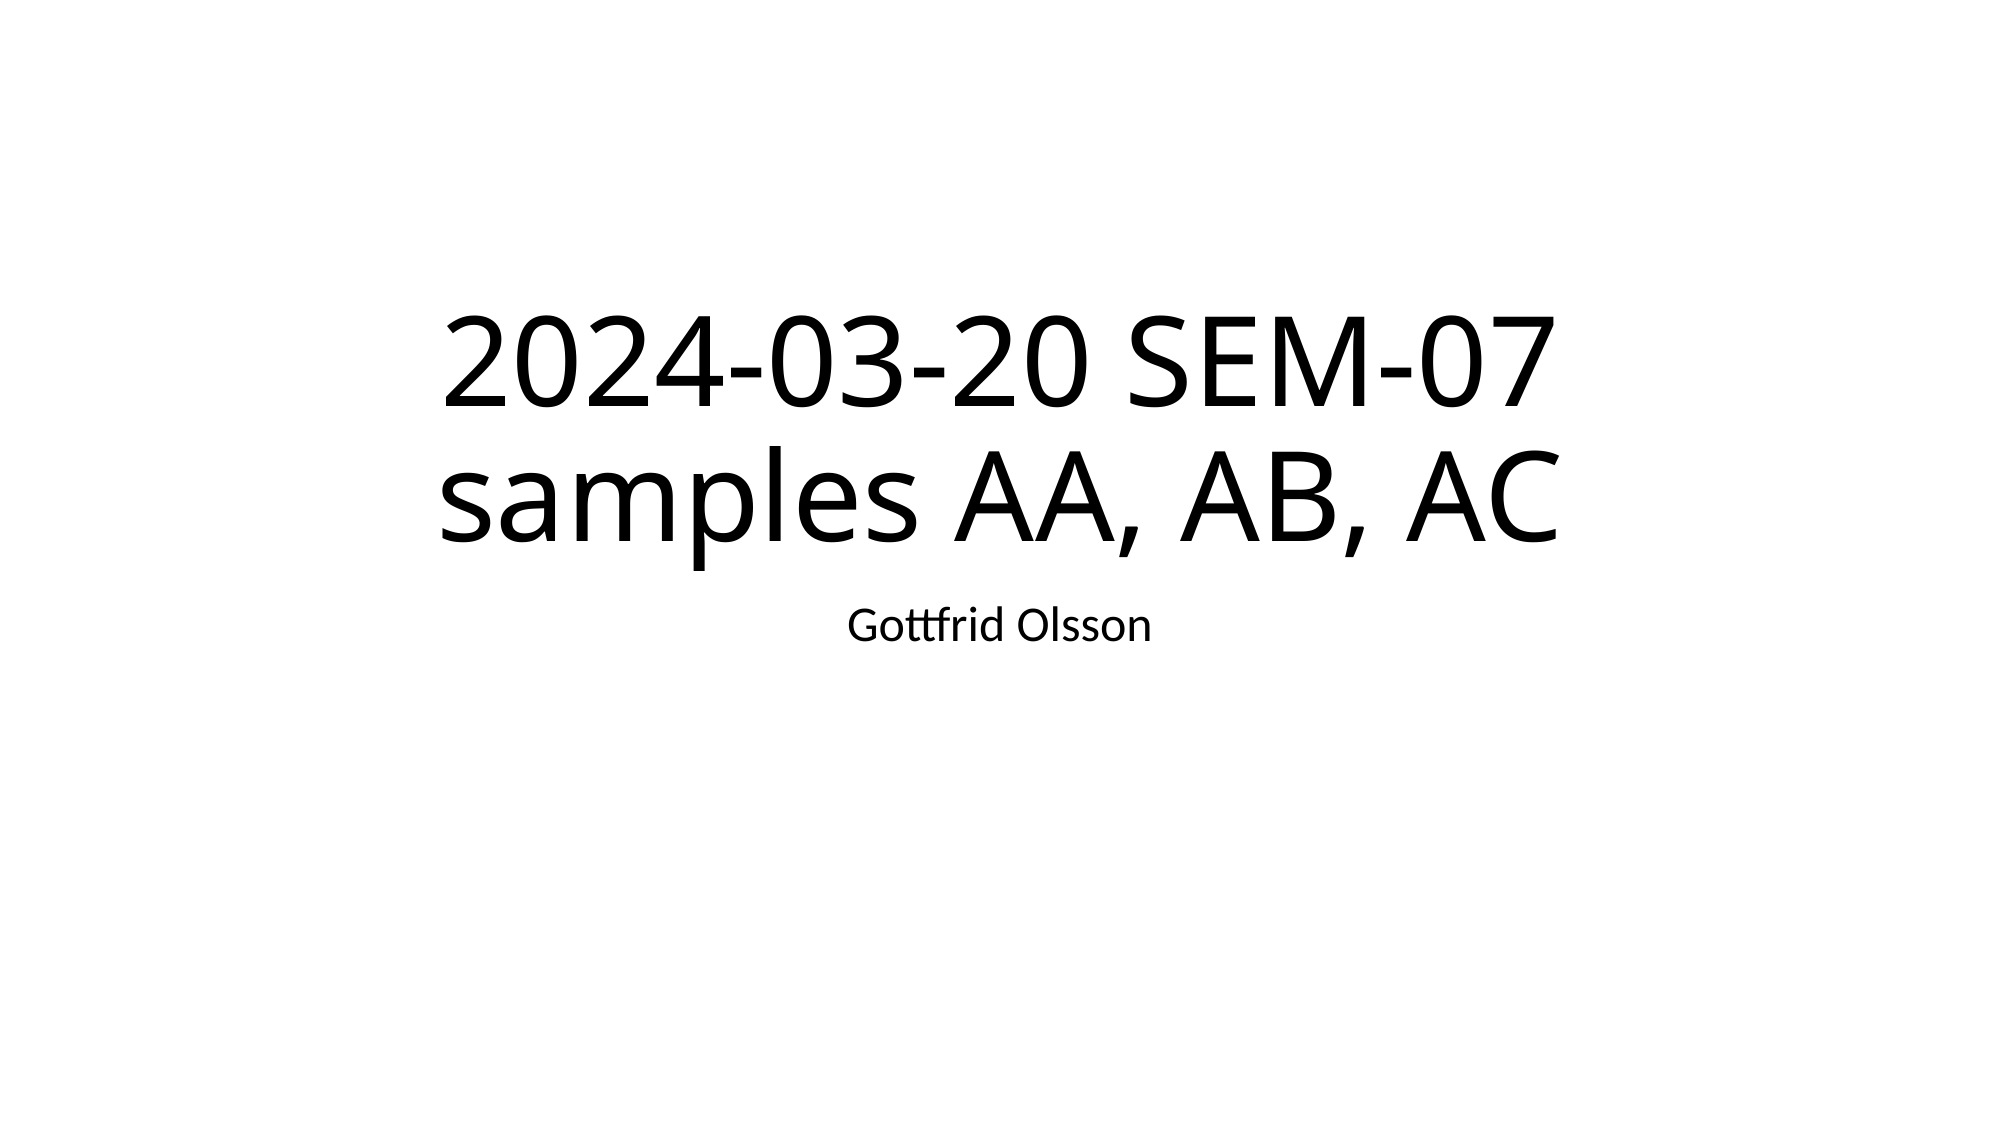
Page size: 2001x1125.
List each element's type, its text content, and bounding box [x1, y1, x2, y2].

title 2024-03-20 SEM-07 samples AA, AB, AC [249, 184, 1750, 576]
subtitle Gottfrid Olsson [249, 590, 1750, 863]
